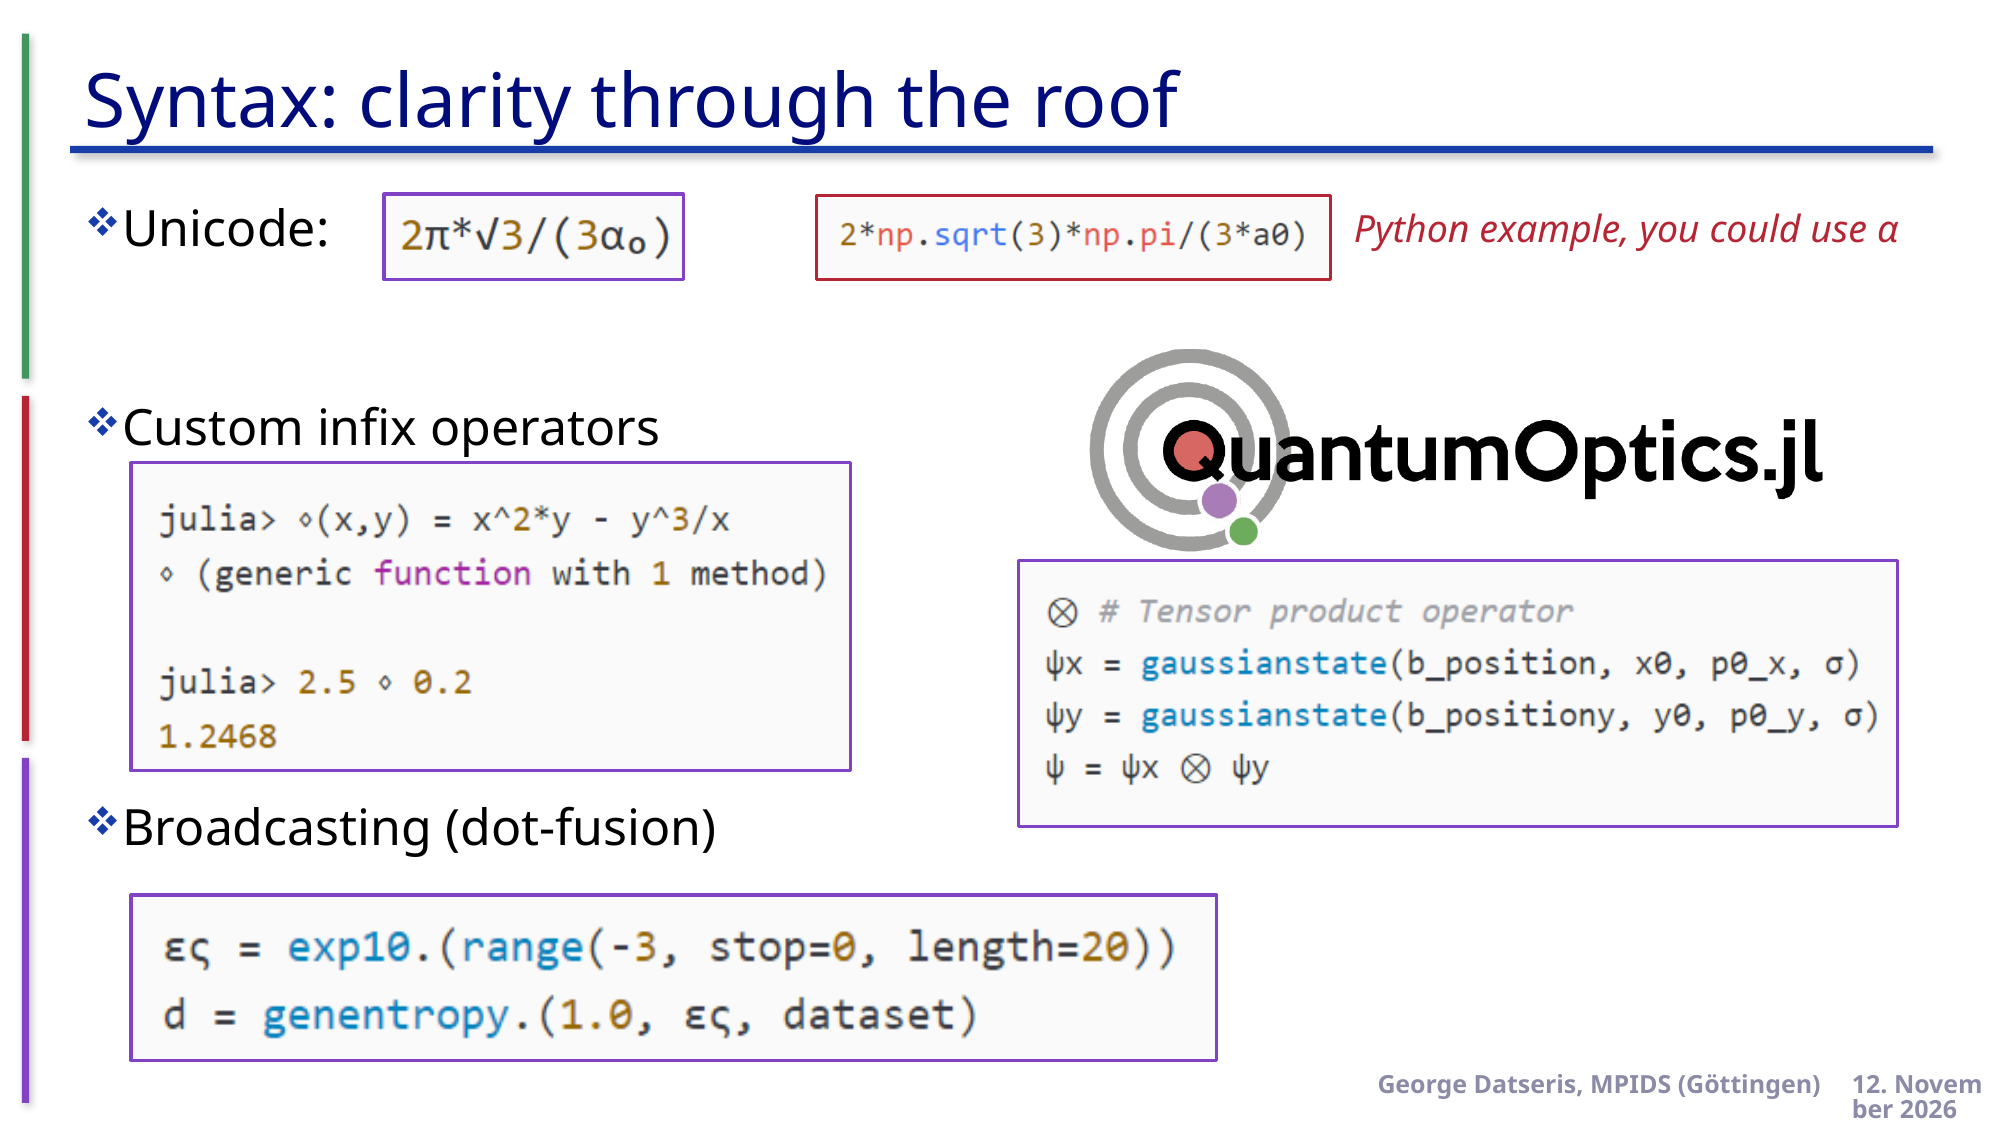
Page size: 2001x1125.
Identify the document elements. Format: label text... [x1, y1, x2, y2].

footer George Datseris, MPIDS (Göttingen) [1161, 1068, 1837, 1103]
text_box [1020, 339, 1896, 825]
picture [132, 896, 1215, 1059]
text_box Python example, you could use α [1339, 197, 1944, 258]
list Unicode: Custom infix operators Broadcasting (dot-fusion) [70, 195, 1934, 1103]
title Syntax: clarity through the roof [70, 33, 1764, 151]
picture [385, 195, 682, 278]
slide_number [1837, 1068, 2000, 1103]
picture [817, 197, 1330, 278]
picture [132, 464, 849, 770]
